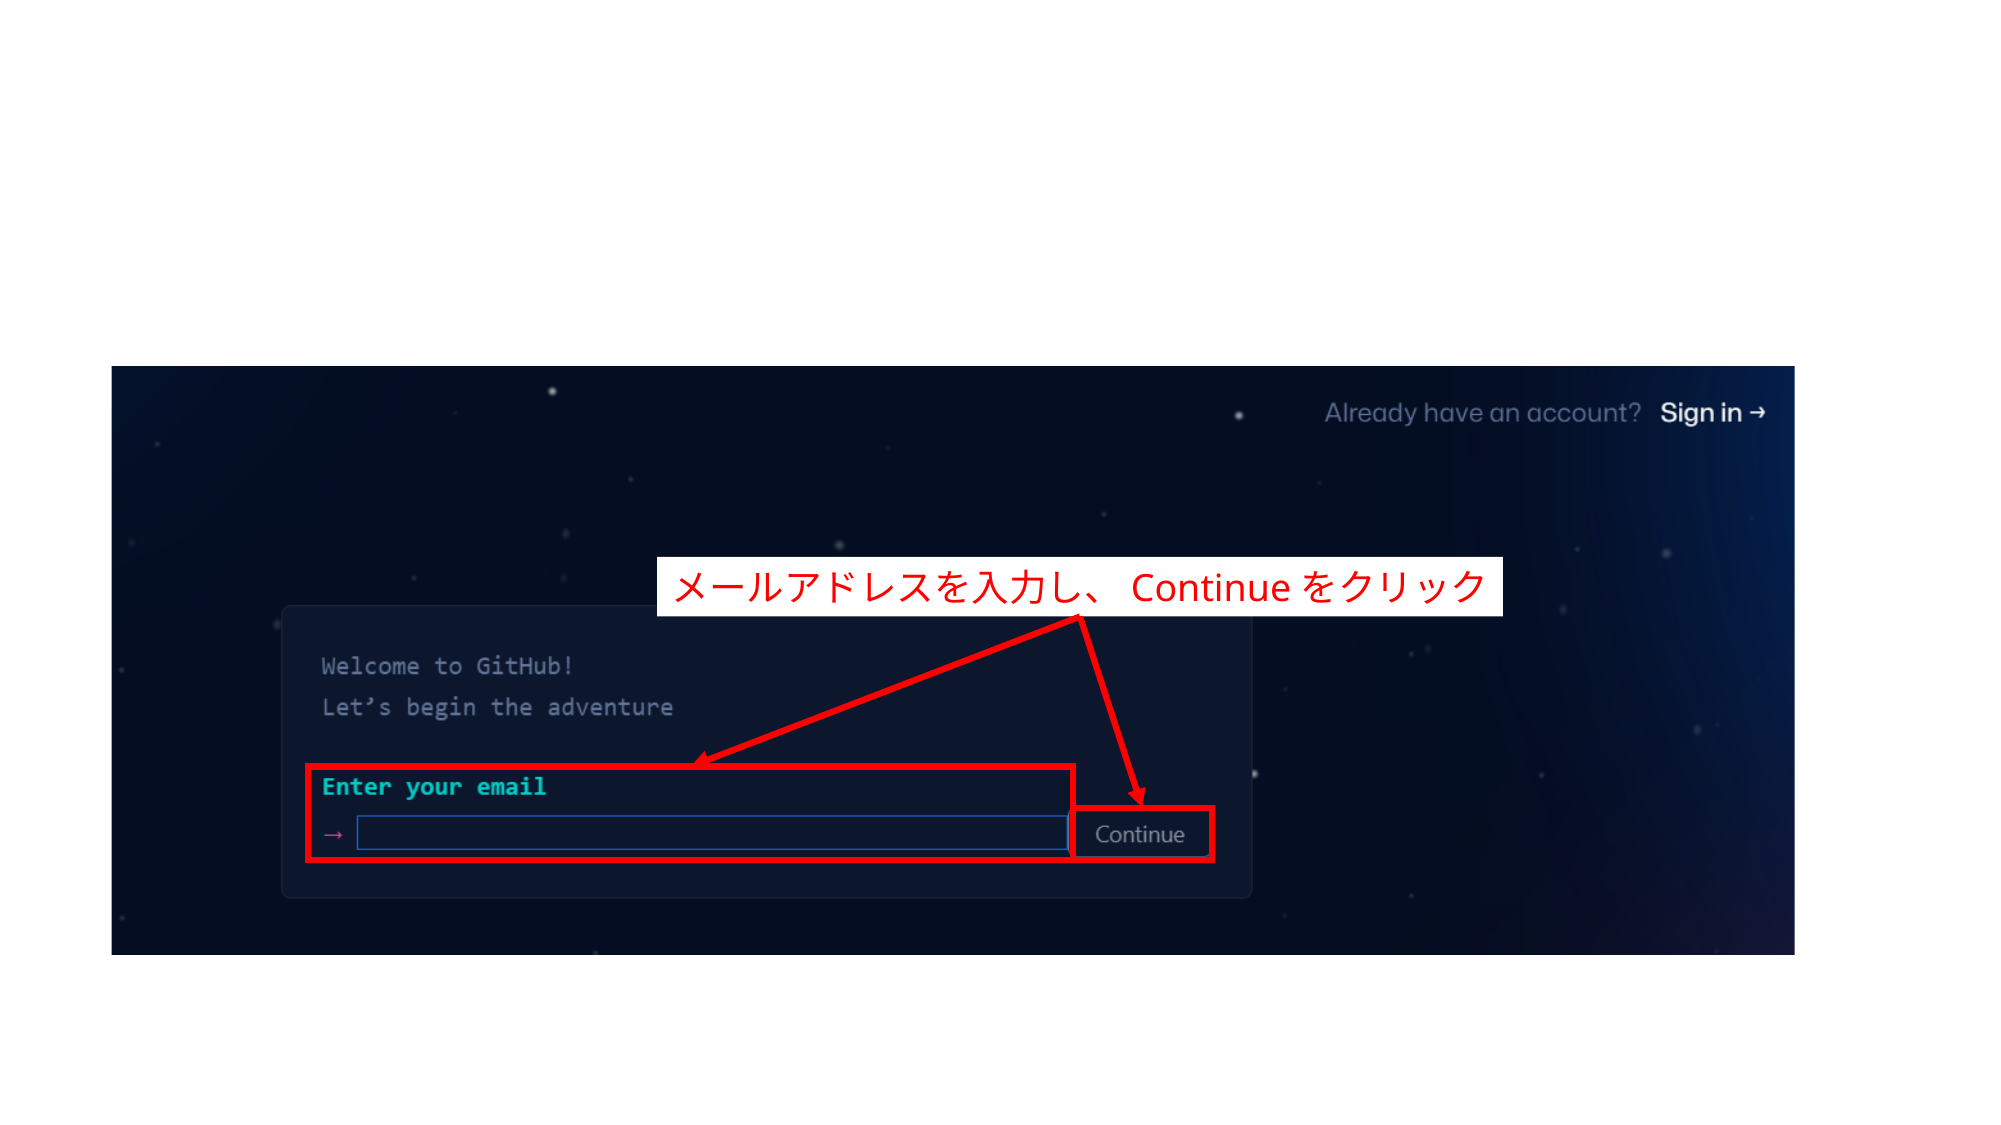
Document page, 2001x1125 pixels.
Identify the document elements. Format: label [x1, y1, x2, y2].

picture [111, 366, 1795, 955]
text_box [1079, 617, 1143, 808]
text_box [690, 617, 1079, 767]
